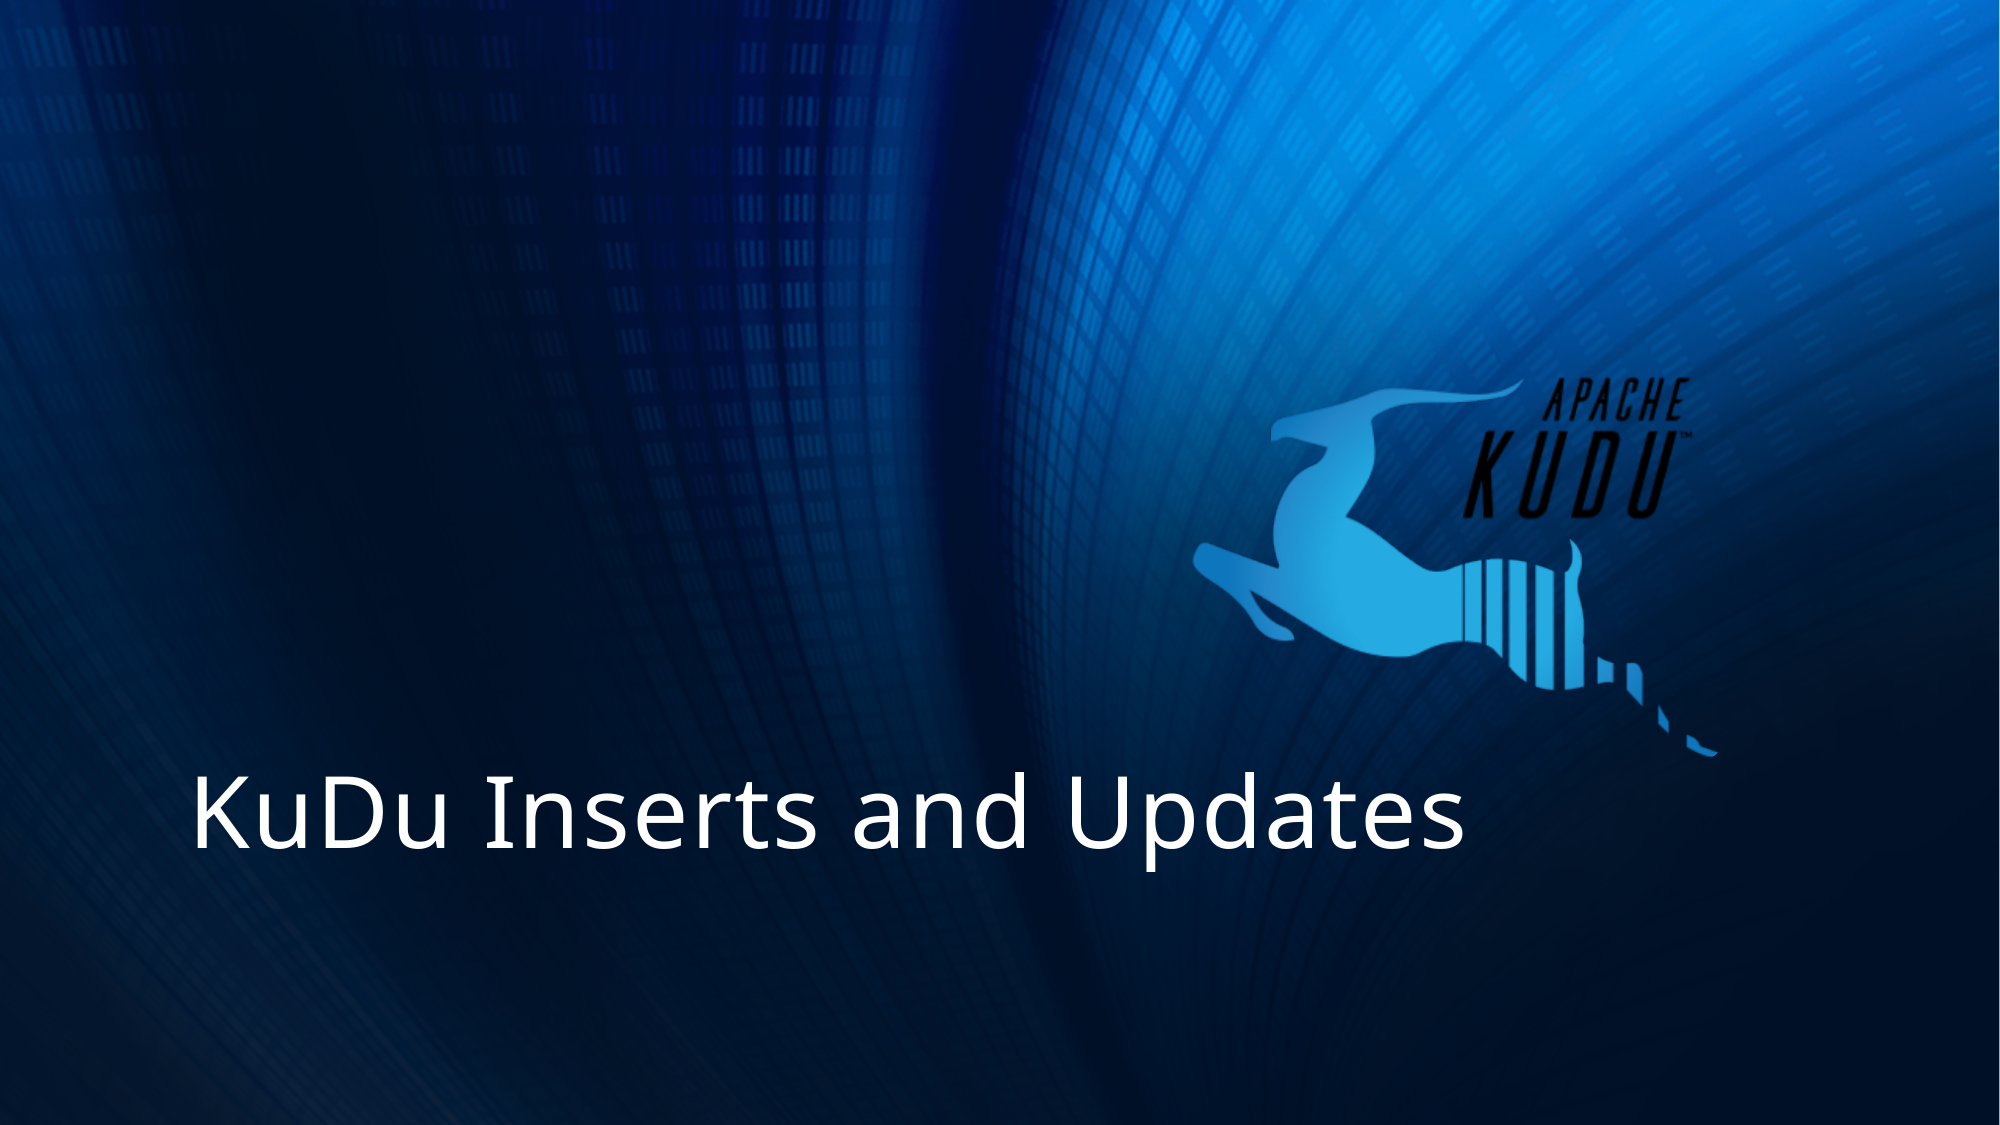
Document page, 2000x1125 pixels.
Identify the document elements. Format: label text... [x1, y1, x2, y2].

picture [0, 0, 2000, 1125]
title KuDu Inserts and Updates [173, 412, 1600, 875]
